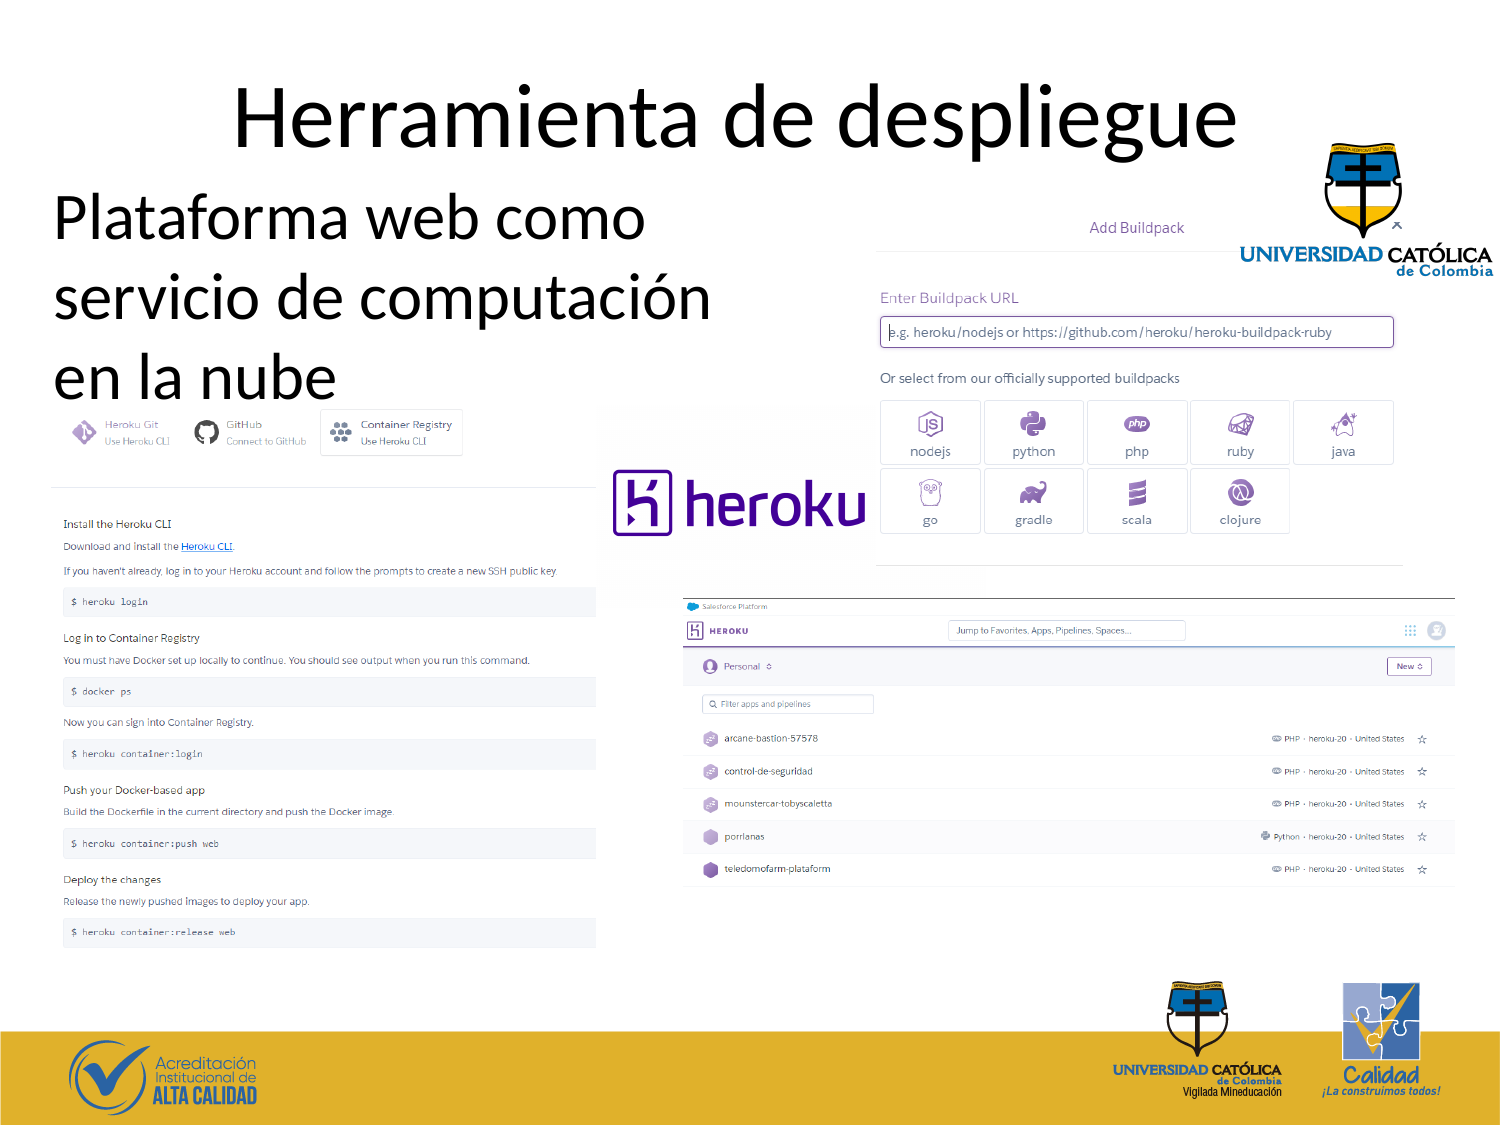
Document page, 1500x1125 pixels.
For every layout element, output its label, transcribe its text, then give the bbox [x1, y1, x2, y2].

title Herramienta de despliegue [37, 40, 1436, 135]
picture [0, 0, 1500, 1125]
list Plataforma web como servicio de computación en la nube [20, 158, 853, 406]
